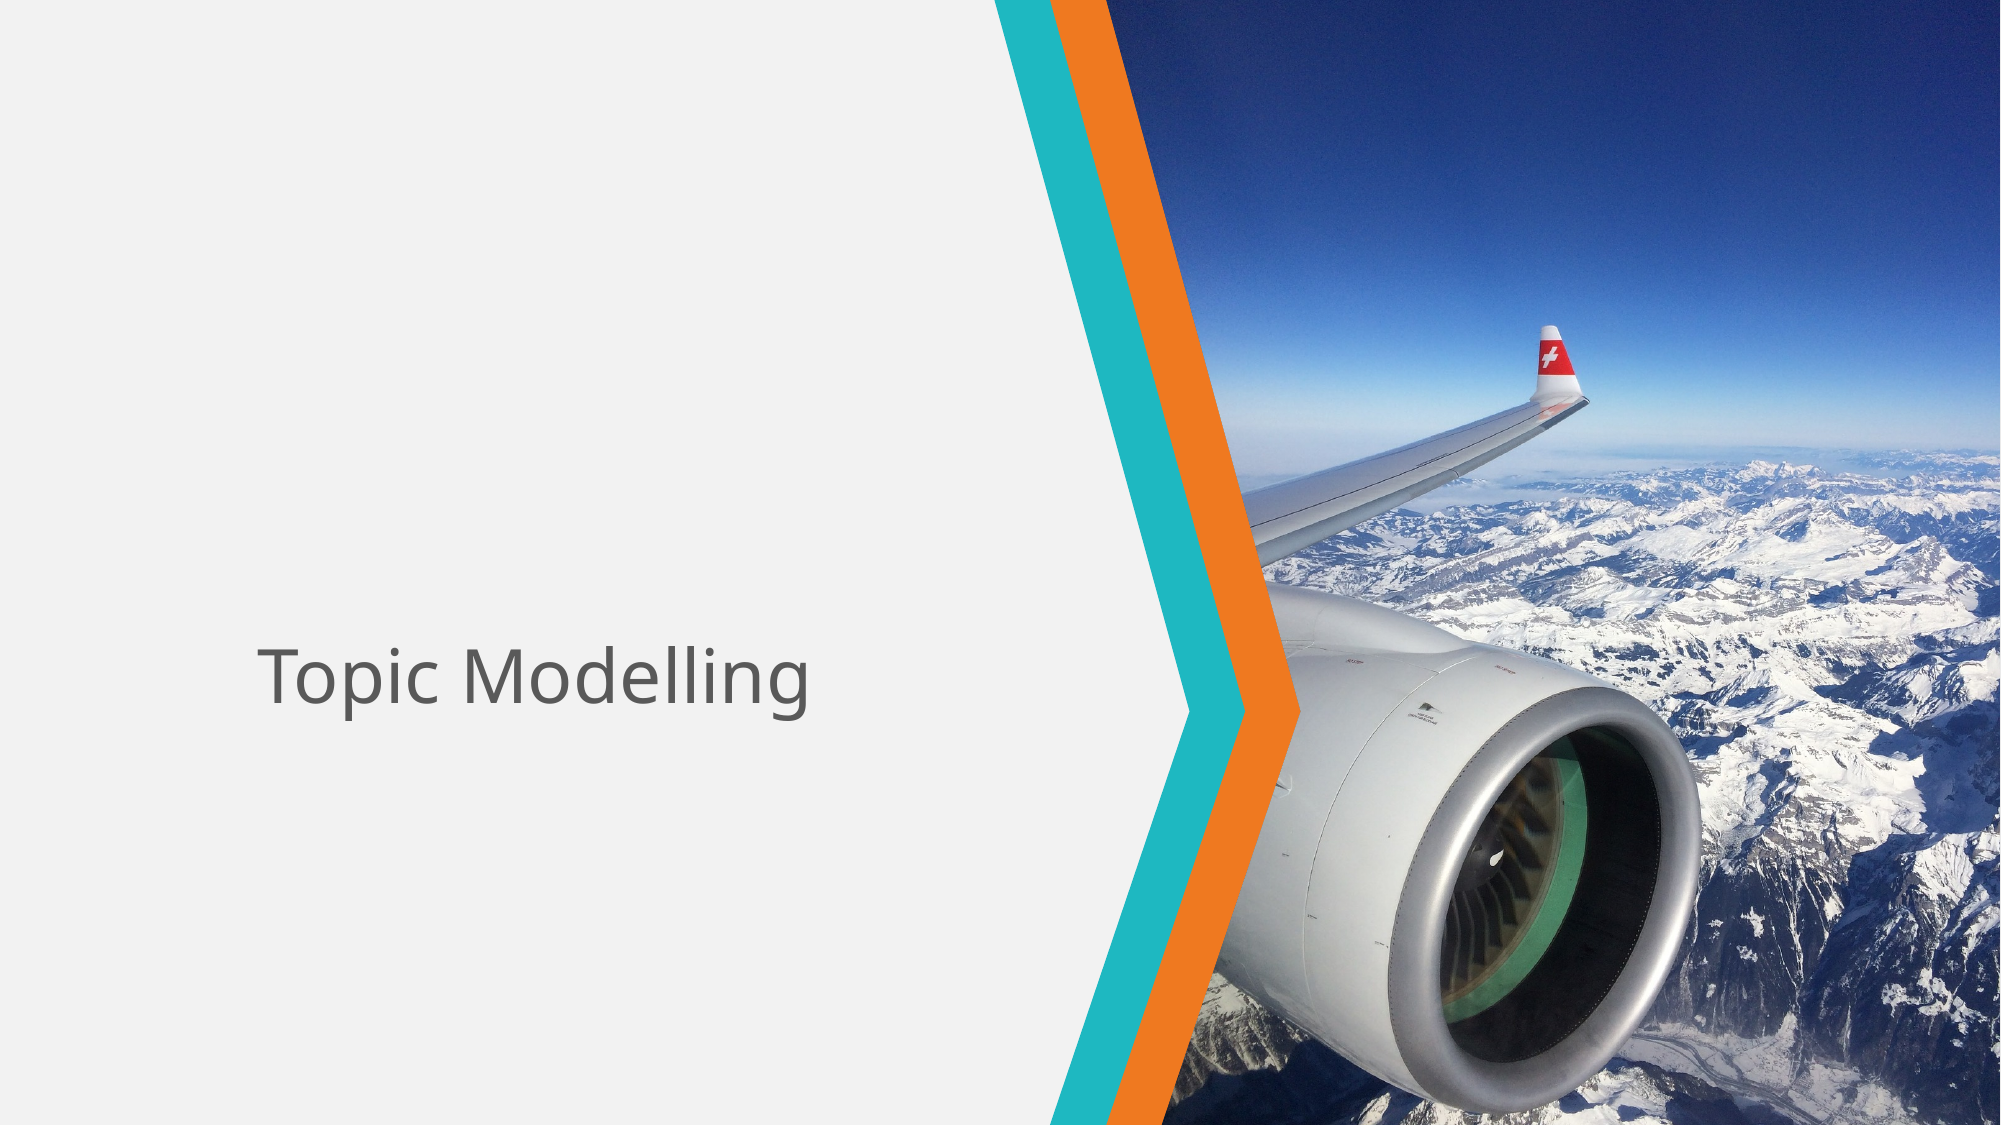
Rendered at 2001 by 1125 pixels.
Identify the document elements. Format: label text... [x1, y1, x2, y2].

title Topic Modelling [242, 307, 856, 728]
picture [1106, 0, 2000, 1125]
